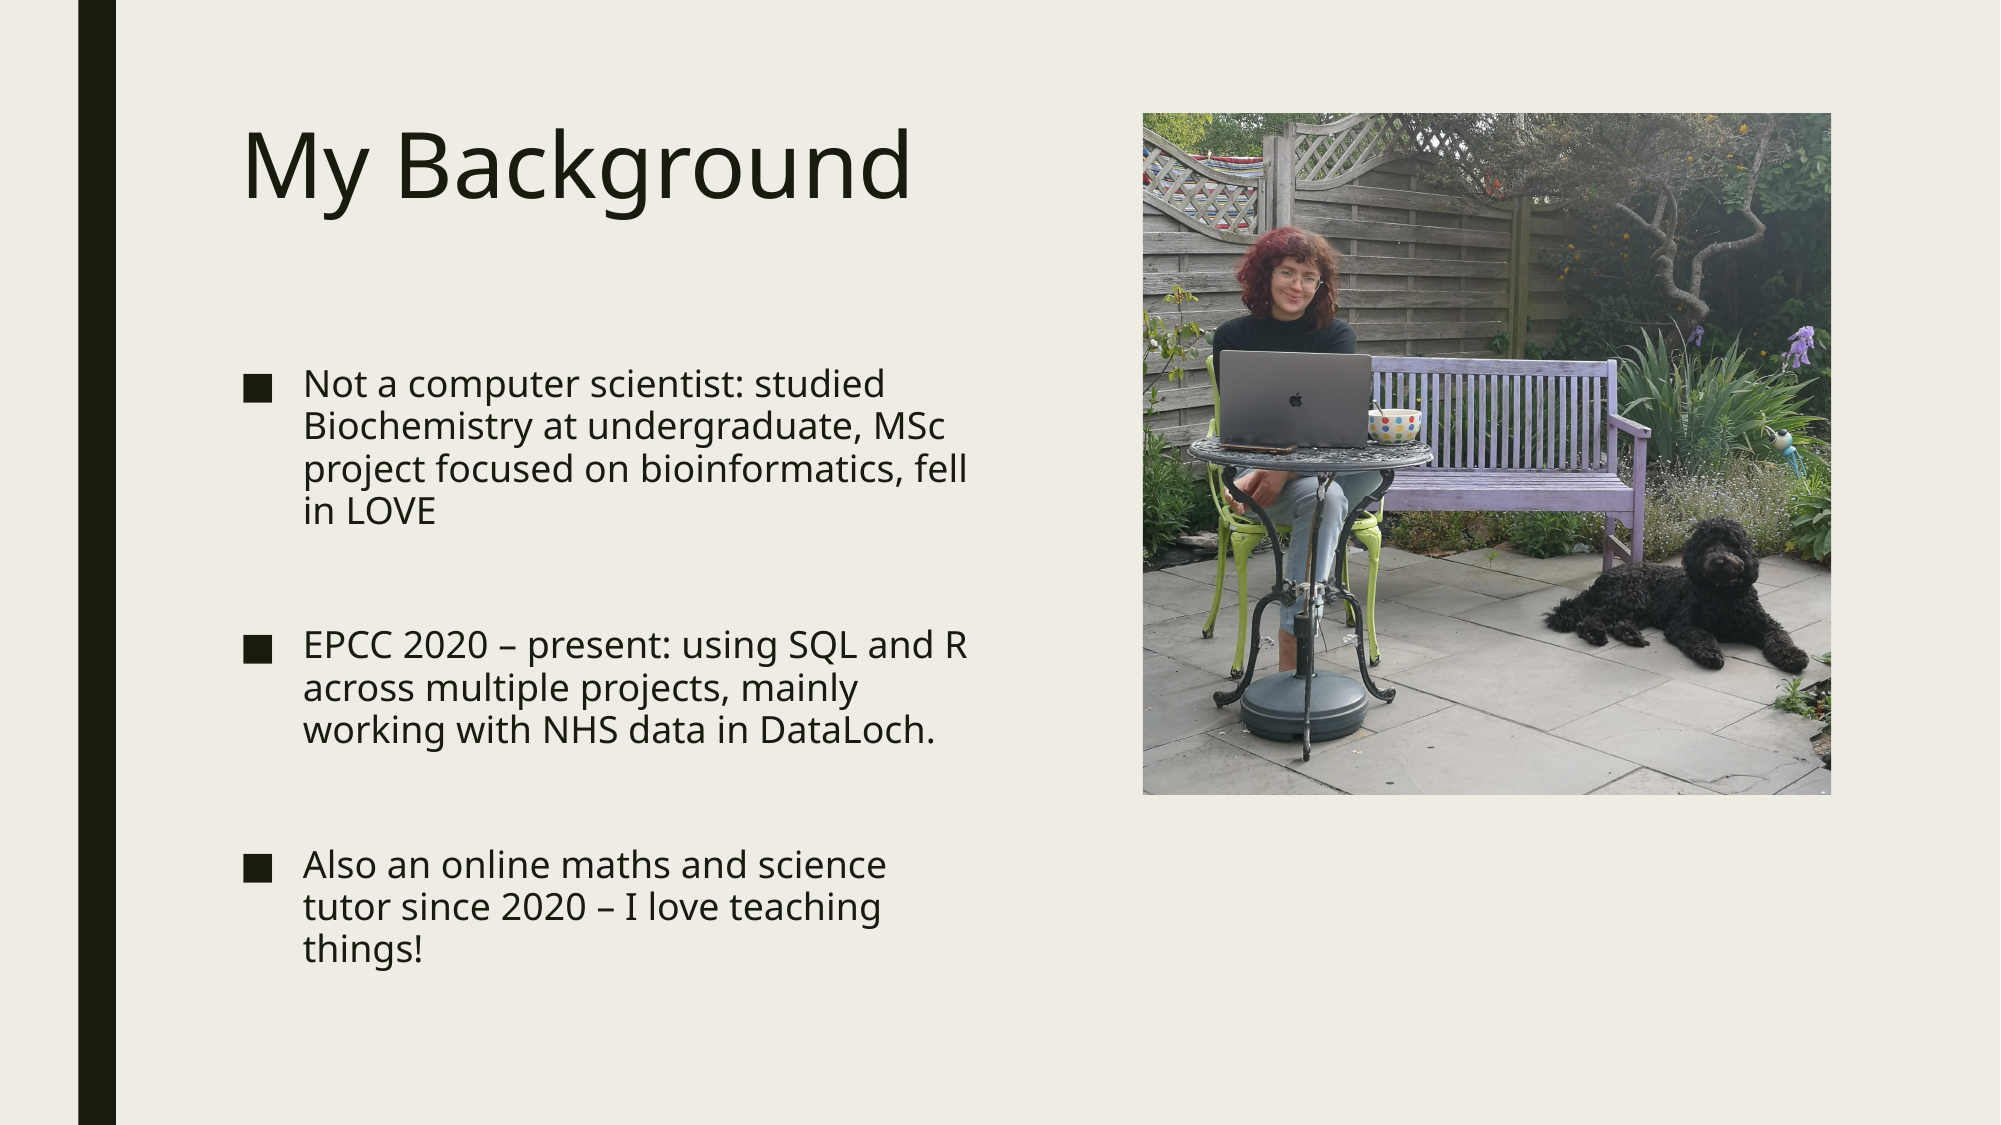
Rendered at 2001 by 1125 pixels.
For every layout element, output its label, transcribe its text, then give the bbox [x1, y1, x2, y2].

title My Background [225, 112, 1350, 357]
picture [1142, 113, 1832, 795]
list Not a computer scientist: studied Biochemistry at undergraduate, MSc project focused on bioinformatics, fell in LOVE EPCC 2020 – present: using SQL and R across multiple projects, mainly working with NHS data in DataLoch. Also an online maths and science tutor since 2020 – I love teaching things! [225, 356, 1000, 1056]
